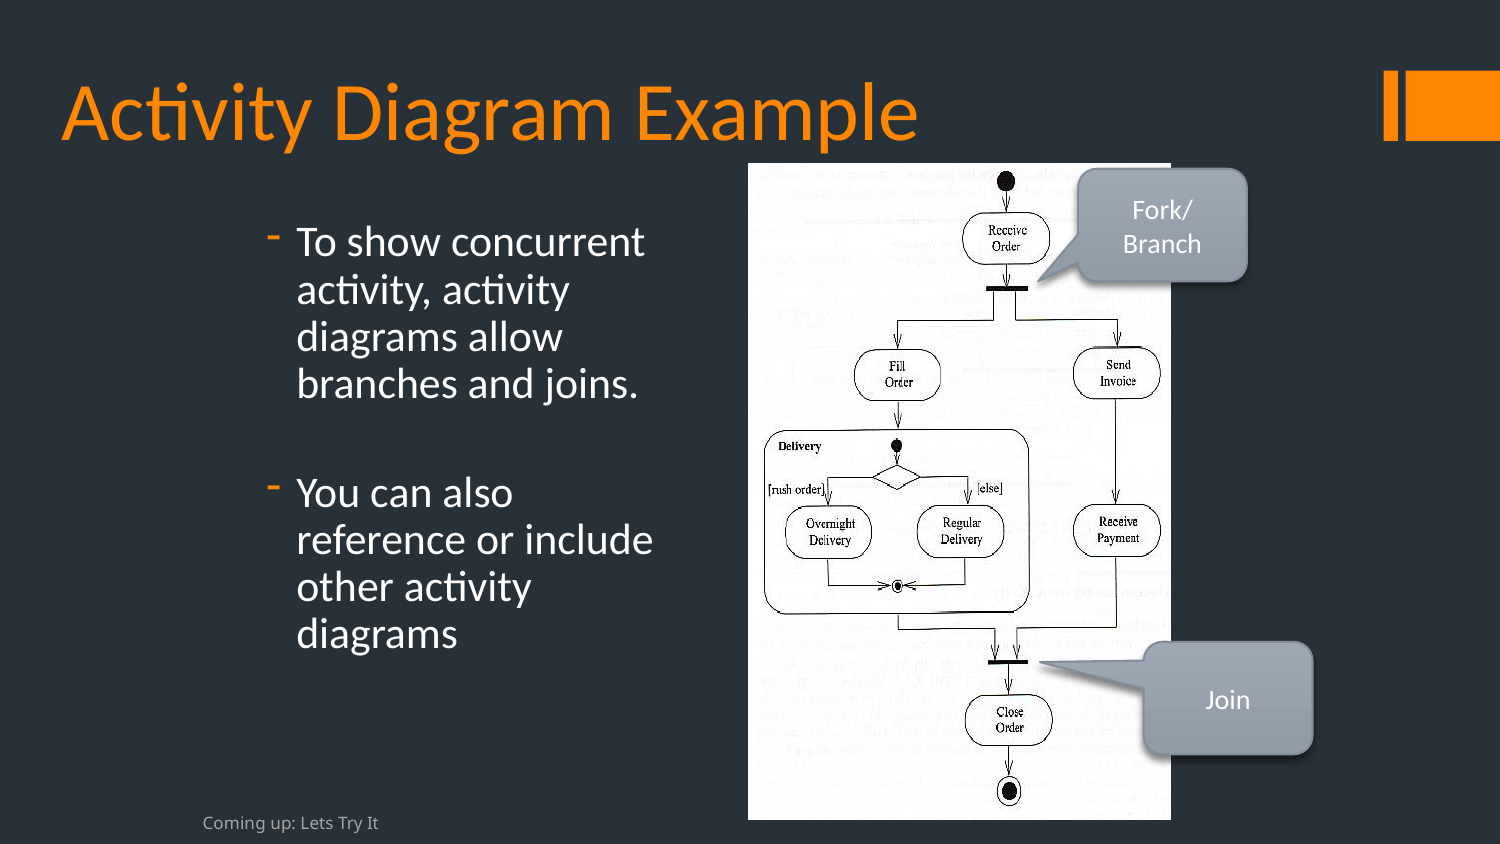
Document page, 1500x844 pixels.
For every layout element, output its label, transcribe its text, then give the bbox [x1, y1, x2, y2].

footer Coming up: Lets Try It [187, 811, 645, 844]
list To show concurrent activity, activity diagrams allow branches and joins. You can also reference or include other activity diagrams [243, 211, 695, 755]
text_box Fork/Branch [1174, 167, 1248, 283]
text_box Join [1176, 640, 1314, 756]
picture [748, 163, 1171, 820]
title Activity Diagram Example [46, 22, 1247, 165]
